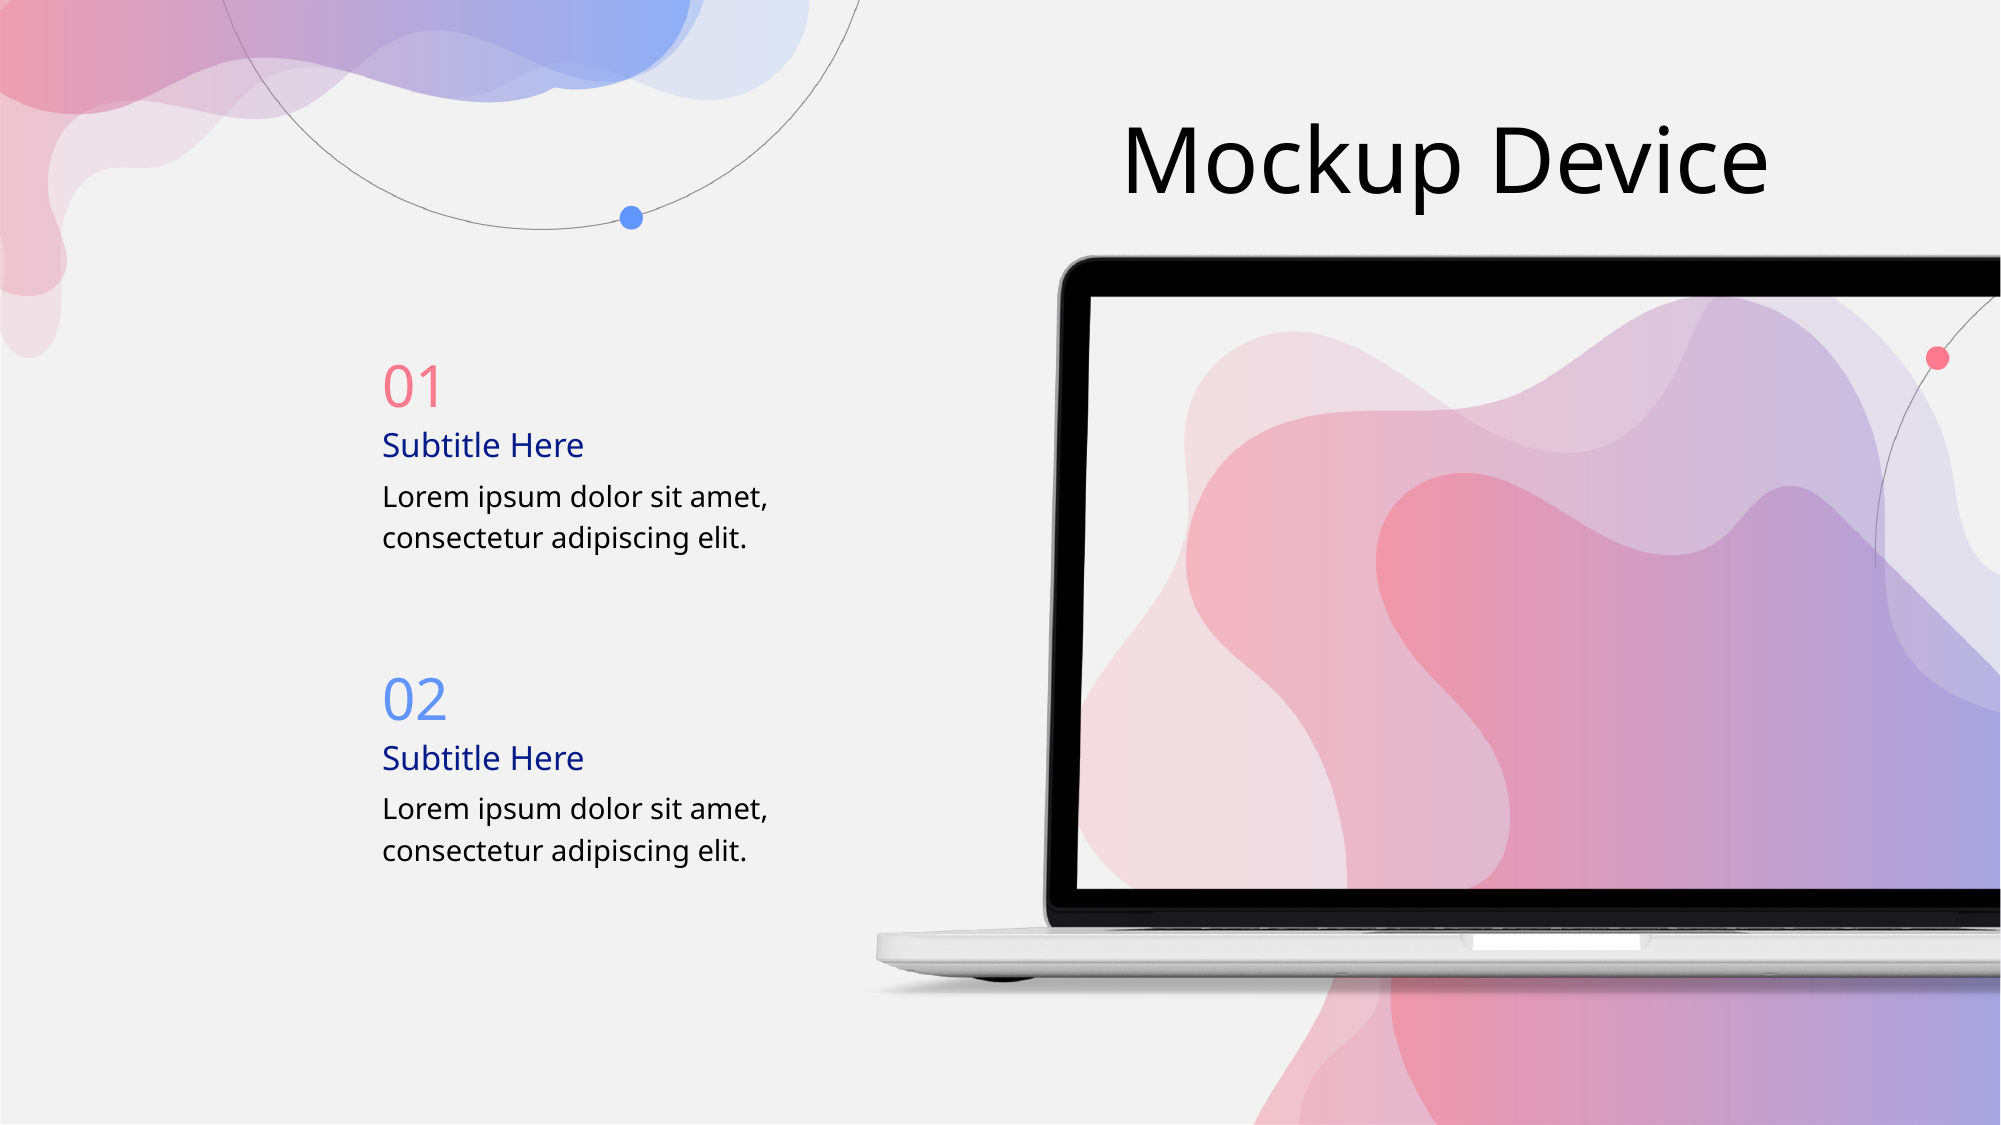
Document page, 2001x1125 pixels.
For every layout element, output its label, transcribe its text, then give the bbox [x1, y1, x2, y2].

picture [0, 0, 2001, 1125]
list Subtitle Here [382, 741, 786, 785]
list 01 [382, 327, 786, 428]
list Lorem ipsum dolor sit amet, consectetur adipiscing elit. [382, 473, 786, 577]
list 02 [382, 640, 786, 741]
list Subtitle Here [382, 428, 786, 473]
title Mockup Device [1120, 115, 1899, 219]
list Lorem ipsum dolor sit amet, consectetur adipiscing elit. [382, 785, 786, 890]
